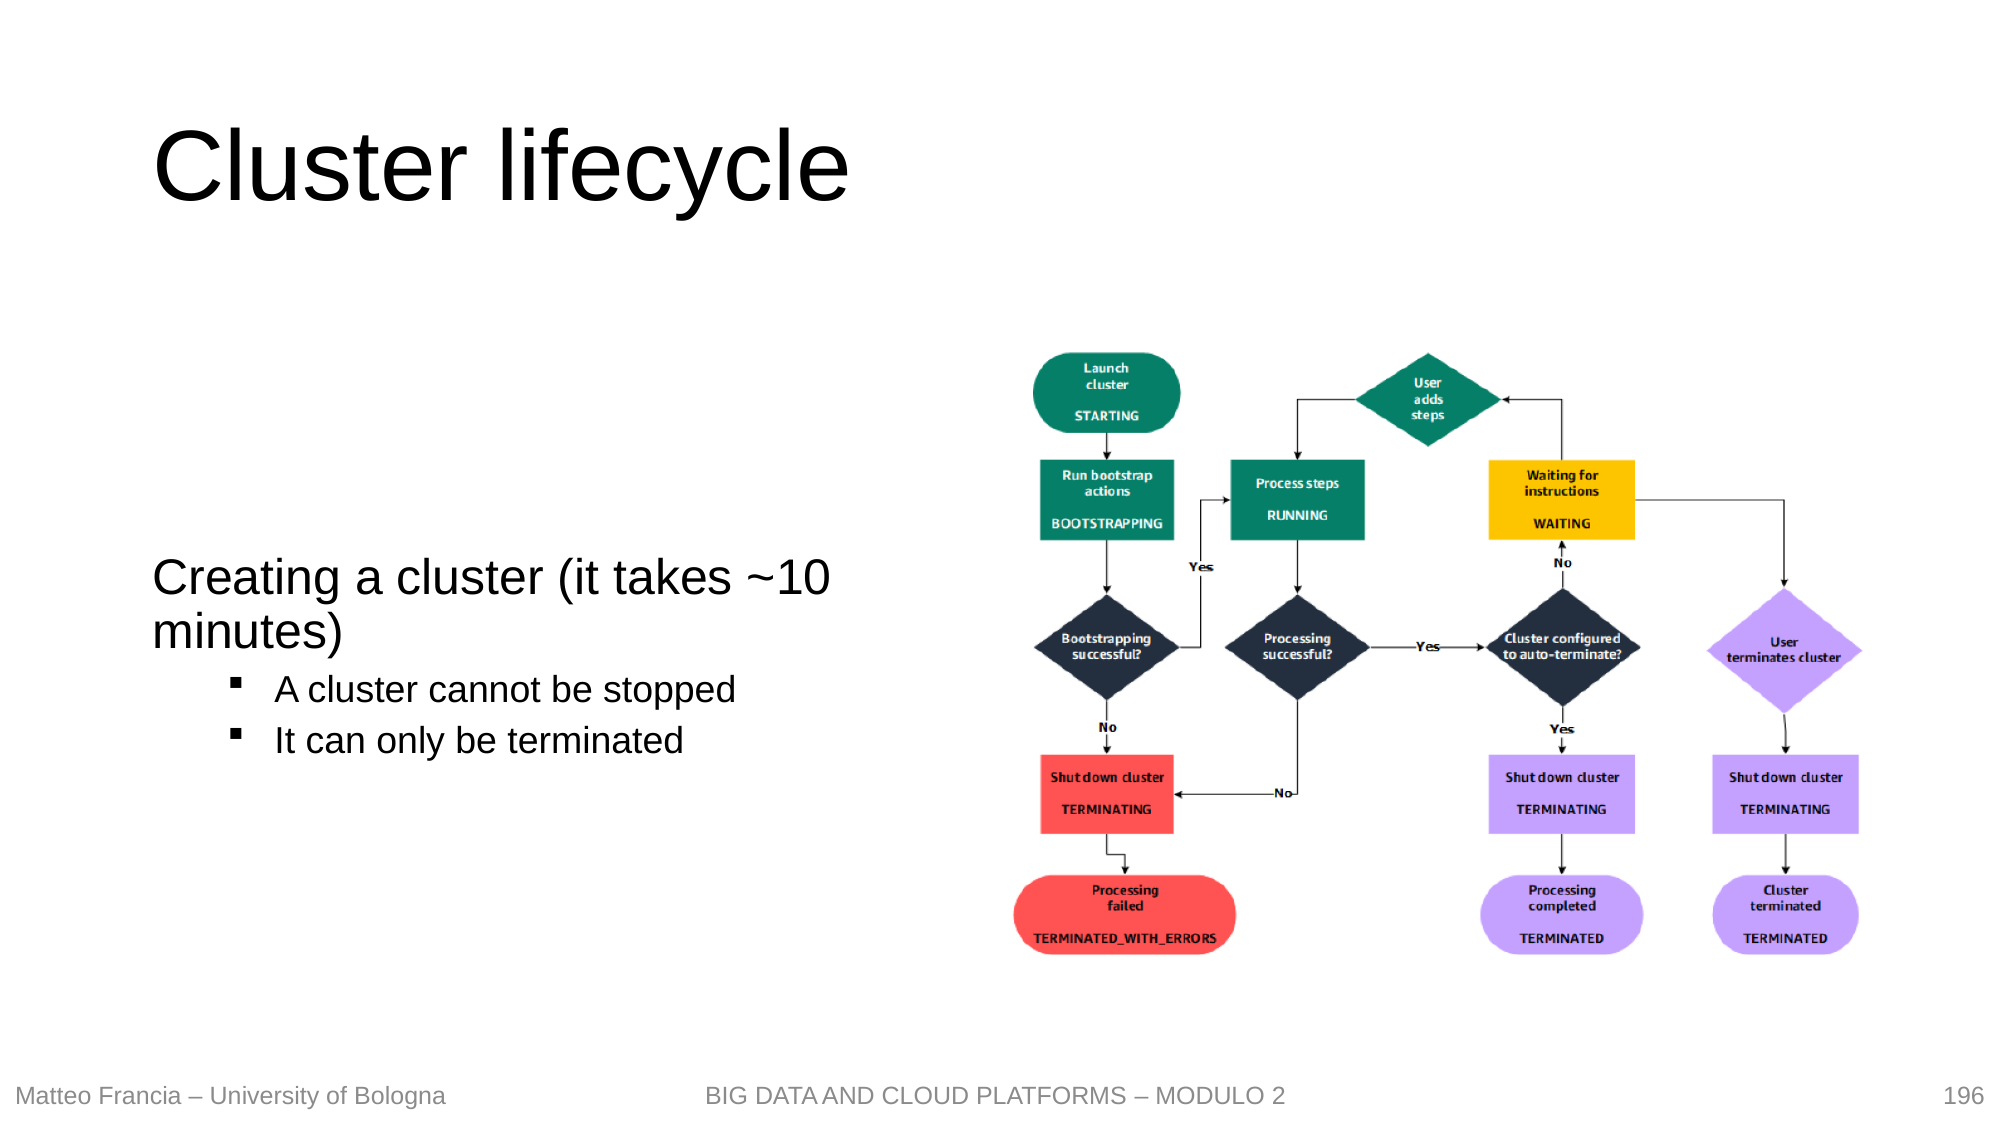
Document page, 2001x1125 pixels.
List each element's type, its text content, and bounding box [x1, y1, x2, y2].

list Creating a cluster (it takes ~10 minutes) A cluster cannot be stopped It can only be terminated [137, 299, 988, 1014]
footer Matteo Francia – University of Bologna [0, 1065, 466, 1125]
title Cluster lifecycle [137, 59, 1863, 278]
slide_number 196 [1550, 1065, 2000, 1125]
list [1012, 348, 1863, 965]
